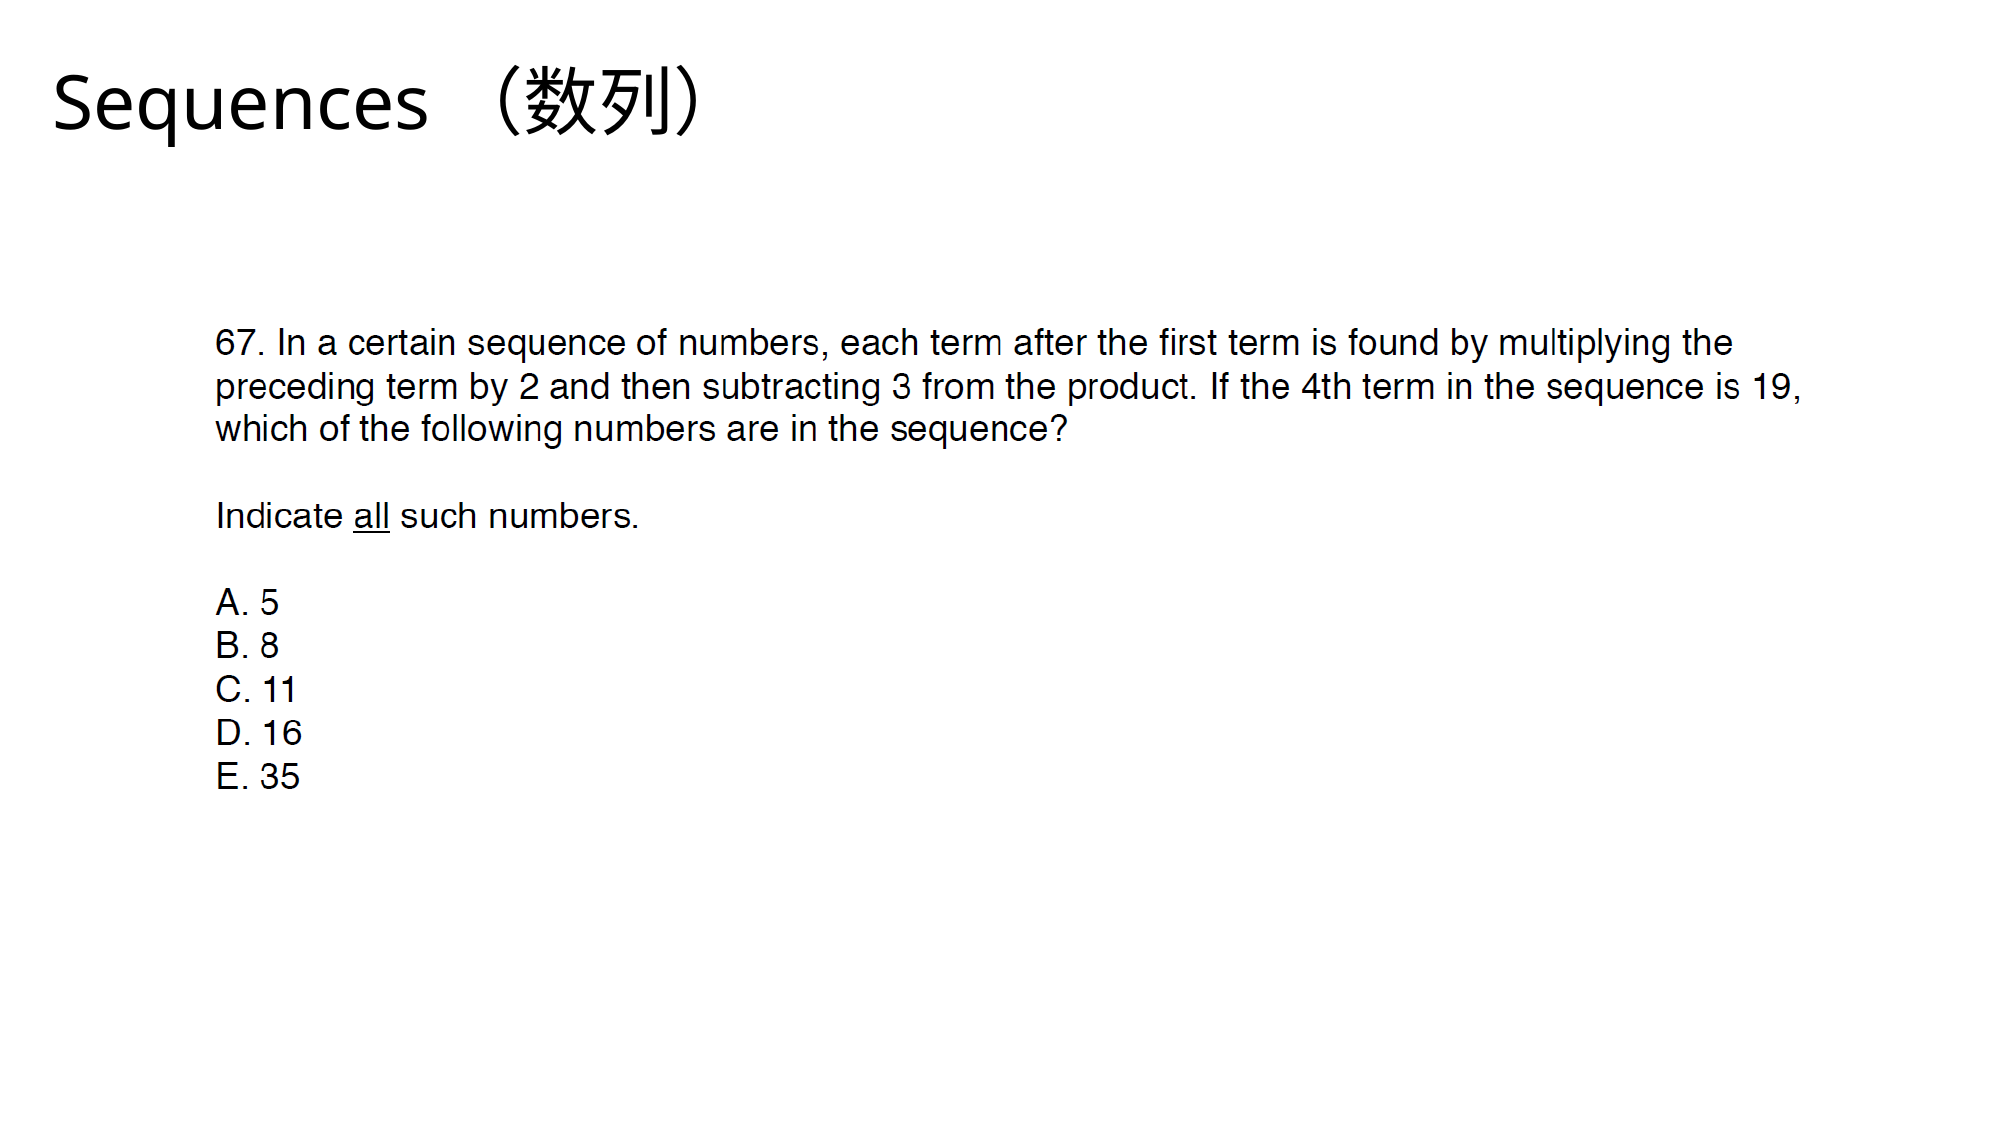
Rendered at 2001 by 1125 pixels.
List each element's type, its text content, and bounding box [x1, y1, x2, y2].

text_box Sequences（数列） [37, 47, 764, 152]
picture [171, 298, 1829, 827]
